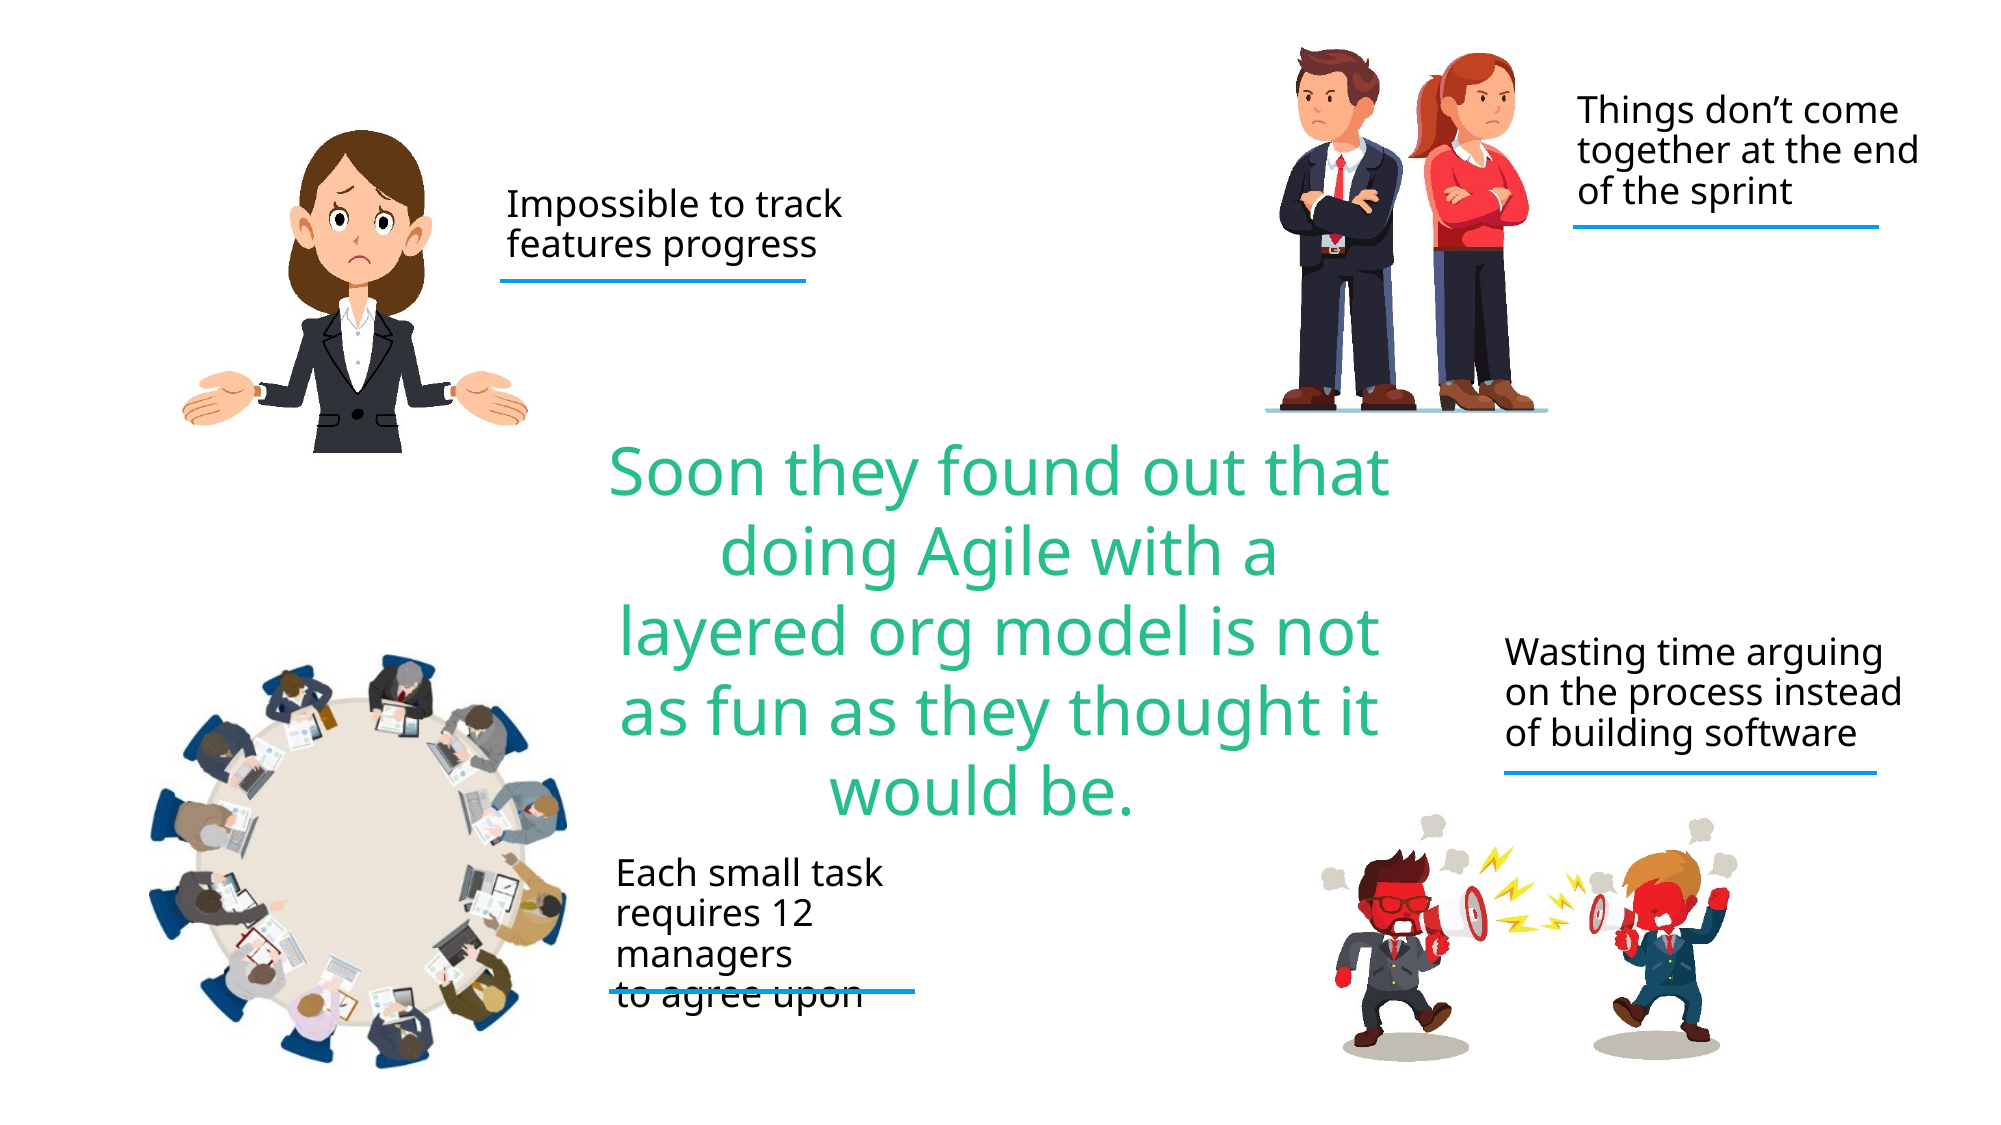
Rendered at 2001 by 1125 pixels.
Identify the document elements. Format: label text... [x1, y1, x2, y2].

text_box Wasting time arguing on the process instead of building software [1504, 632, 1910, 755]
text_box Soon they found out that doing Agile with a layered org model is not as fun as they thought it would be. [595, 421, 1405, 837]
picture [1313, 722, 1745, 1125]
text_box Impossible to track features progress [531, 184, 880, 266]
picture [148, 653, 567, 1071]
picture [178, 54, 531, 525]
picture [1176, 0, 1633, 454]
text_box Each small task requires 12 managers to agree upon [615, 853, 989, 1016]
text_box Things don’t come together at the end of the sprint [1633, 91, 1950, 213]
